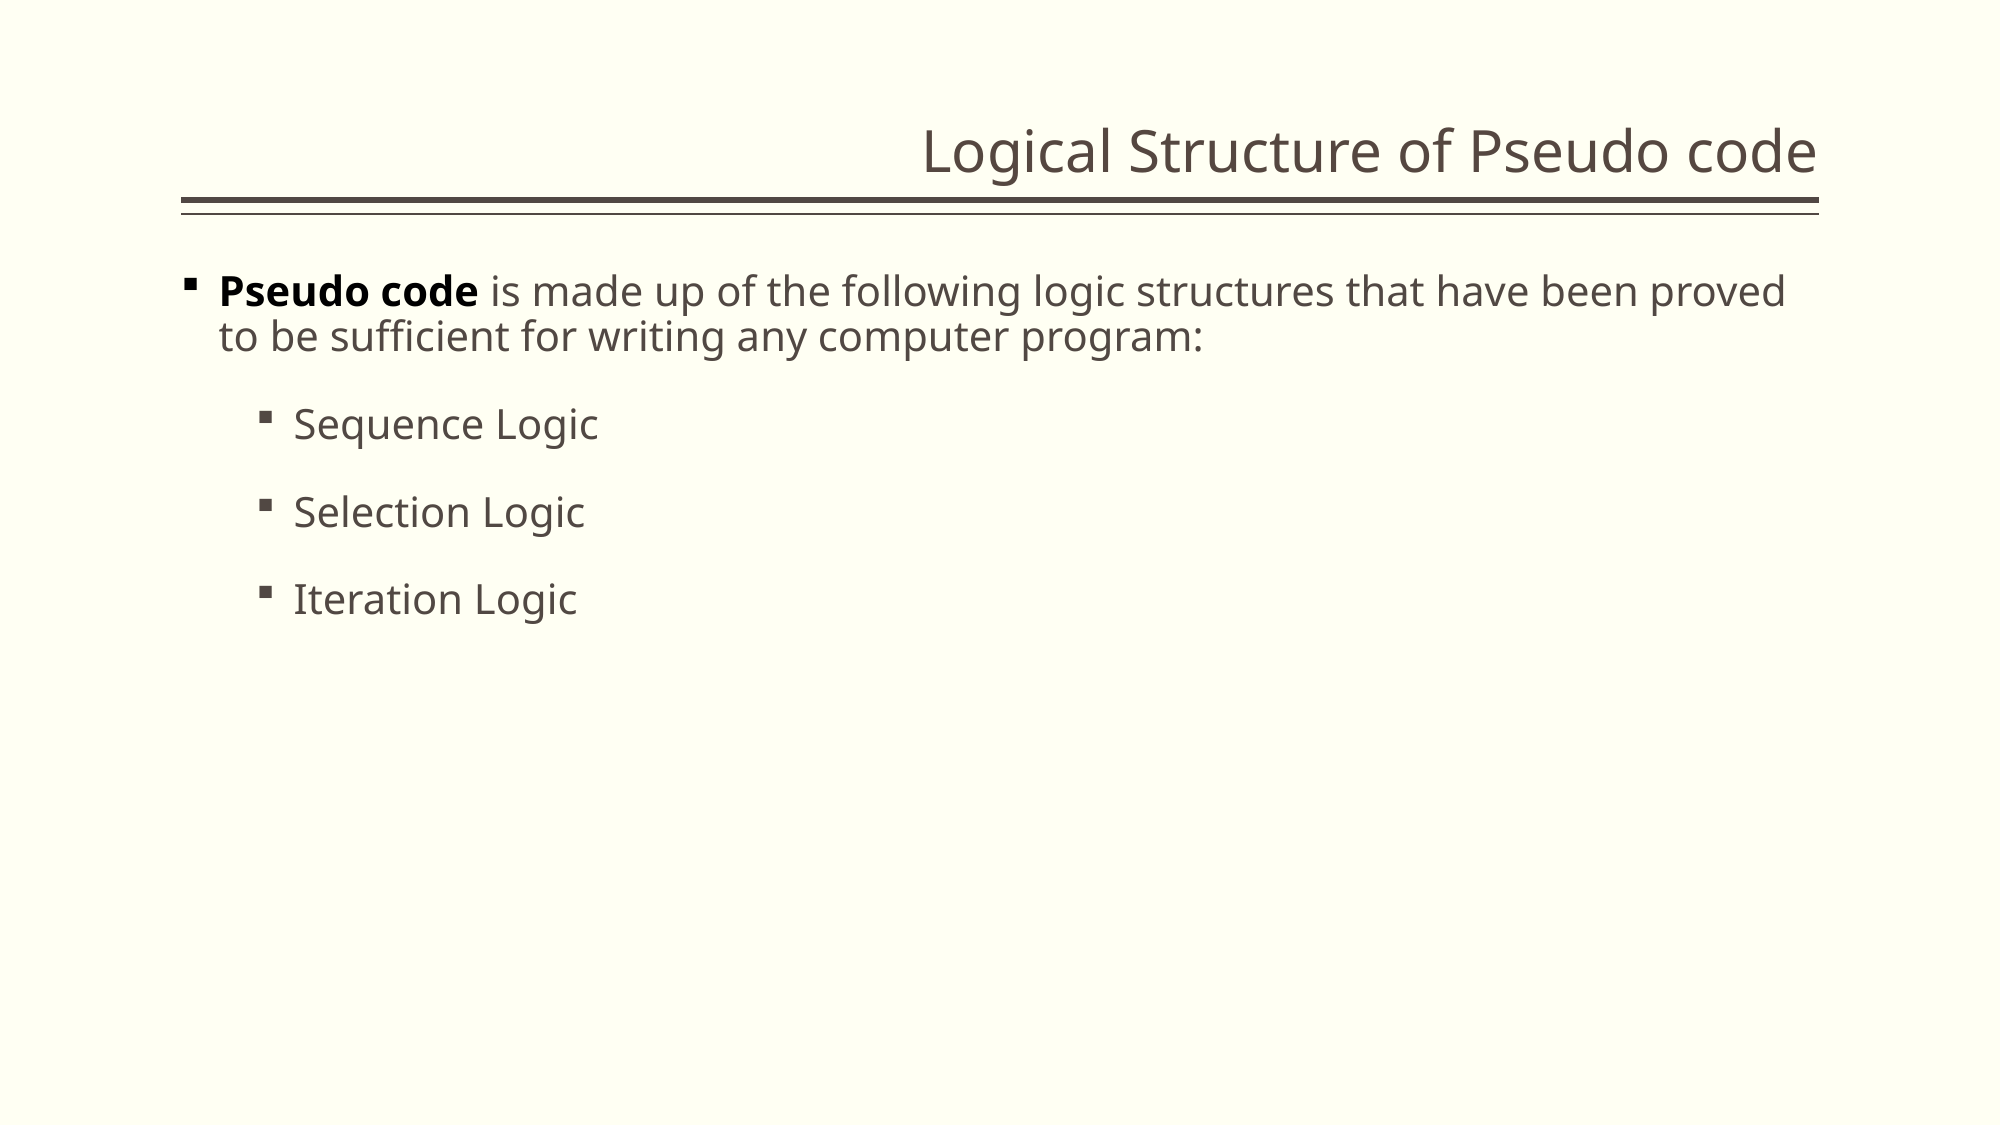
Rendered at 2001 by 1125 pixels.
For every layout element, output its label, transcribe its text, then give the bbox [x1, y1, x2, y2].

title Logical Structure of Pseudo code [181, 12, 1819, 193]
list Pseudo code is made up of the following logic structures that have been proved to be sufficient for writing any computer program: Sequence Logic Selection Logic Iteration Logic [181, 262, 1819, 1013]
